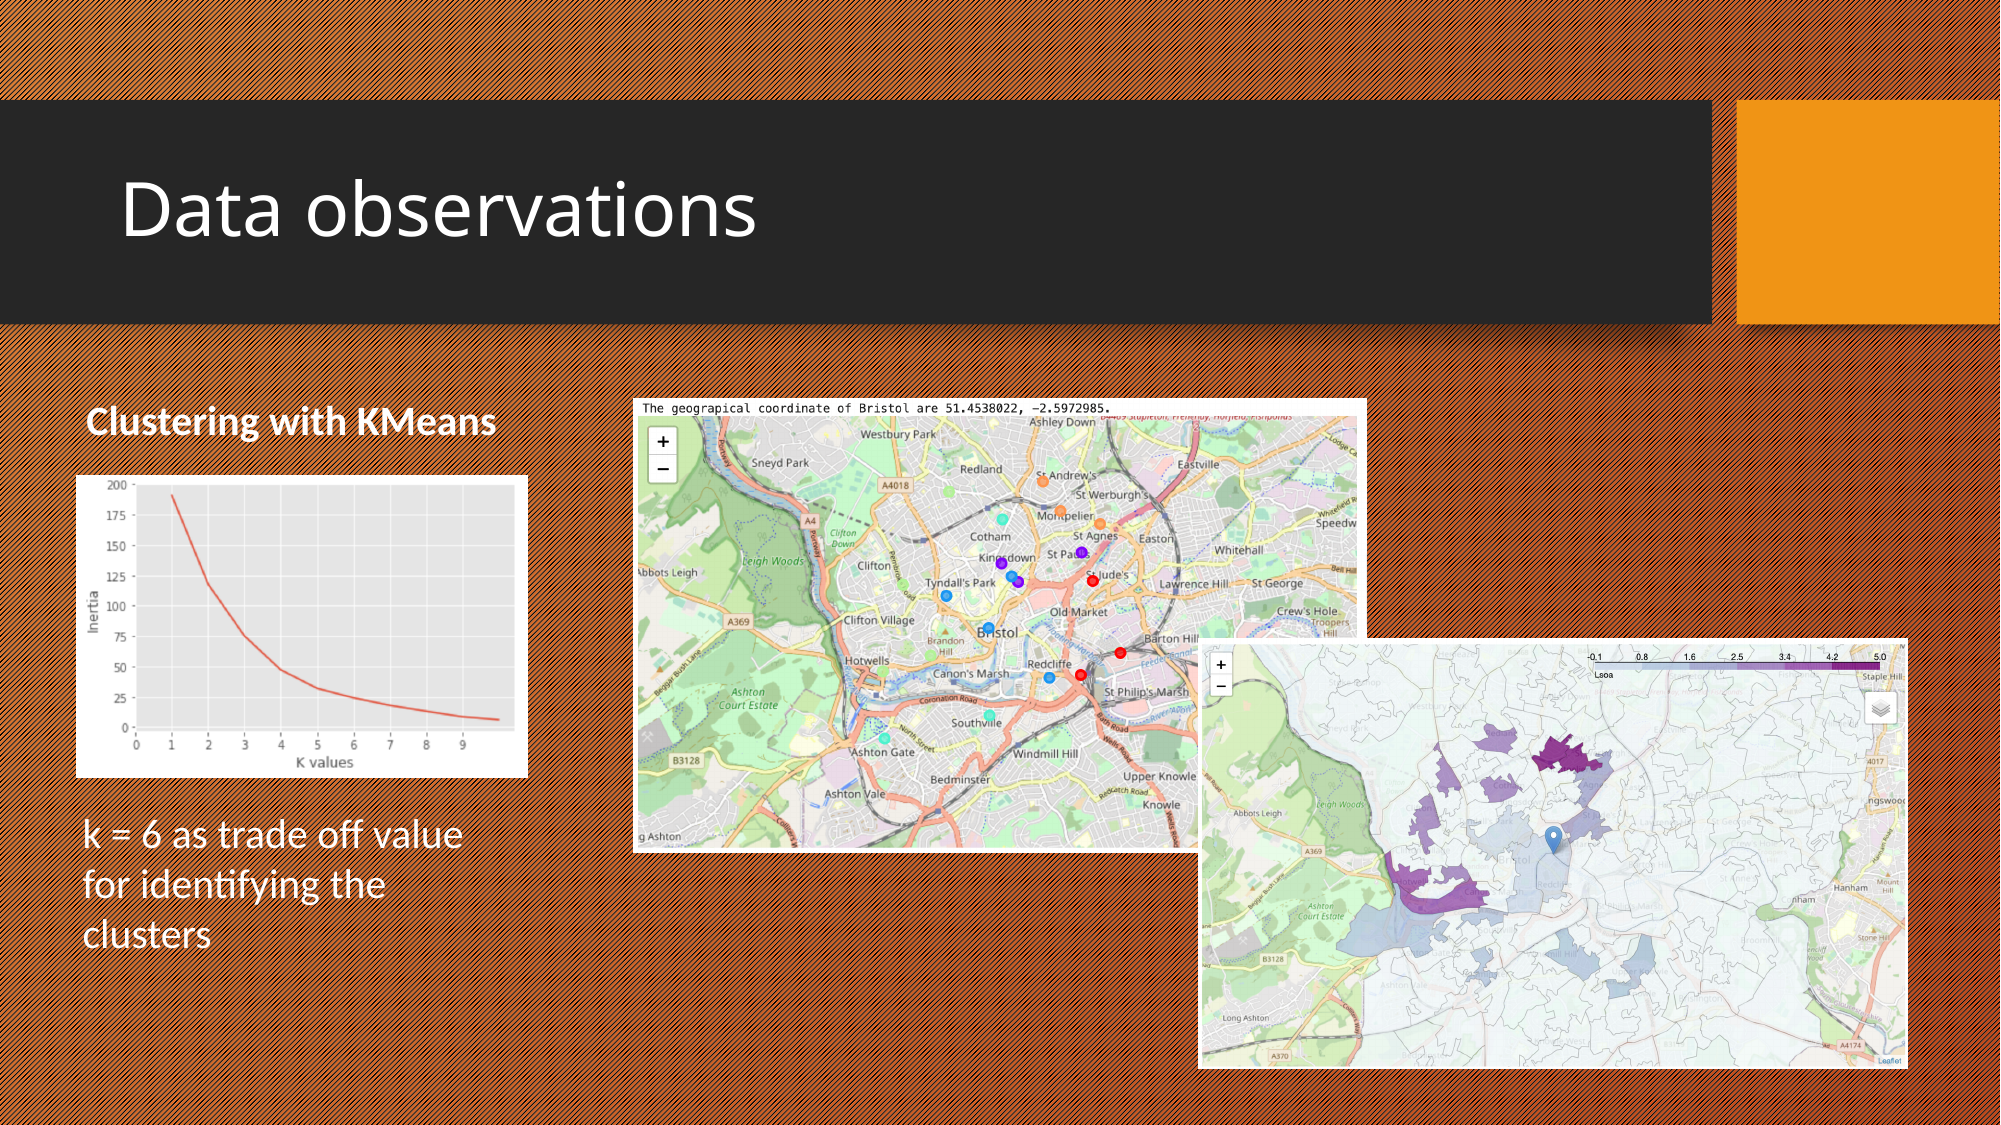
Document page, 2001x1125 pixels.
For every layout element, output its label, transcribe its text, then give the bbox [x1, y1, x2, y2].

text_box k = 6 as trade off value for identifying the clusters [75, 799, 529, 965]
text_box Clustering with KMeans [78, 386, 582, 452]
picture [0, 0, 2000, 1125]
title Data observations [111, 123, 1690, 302]
